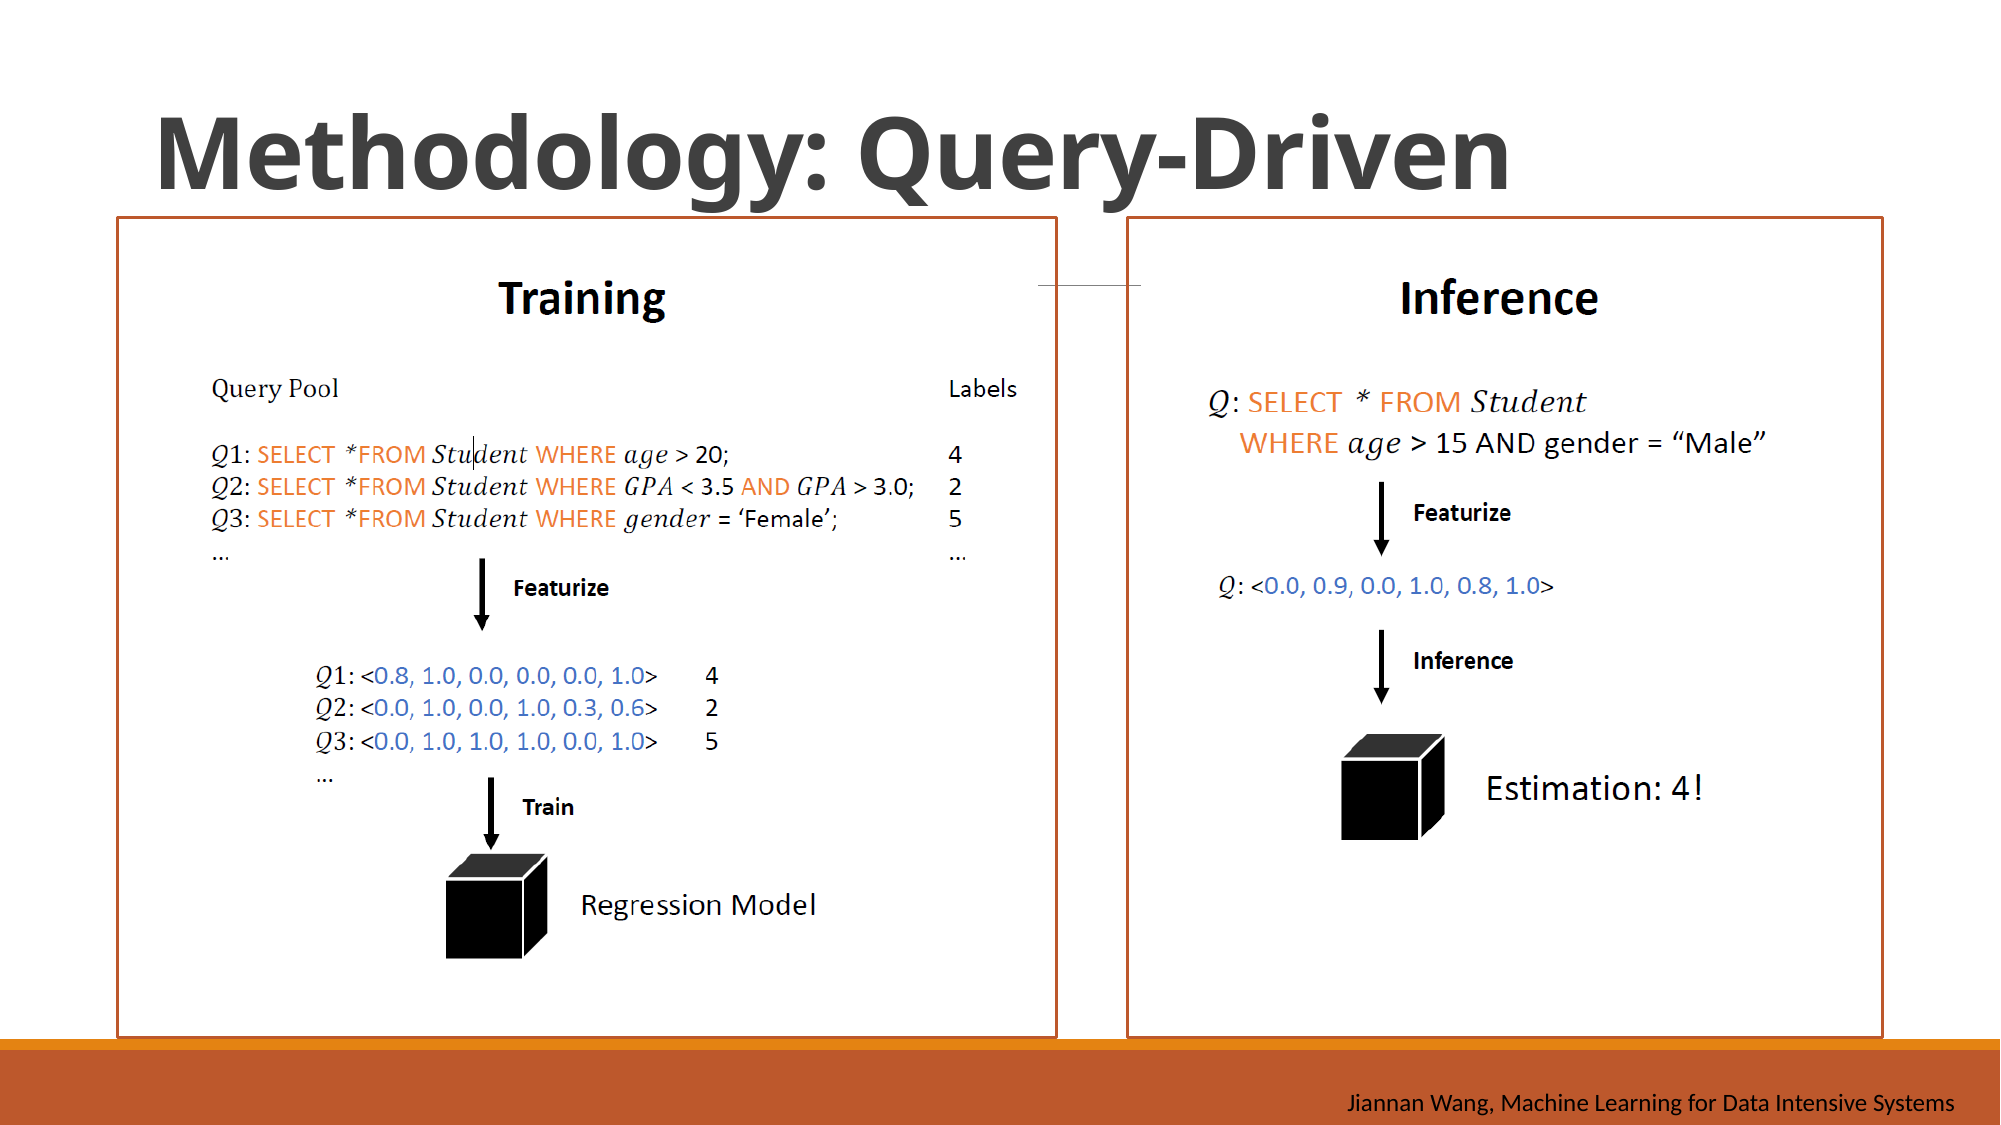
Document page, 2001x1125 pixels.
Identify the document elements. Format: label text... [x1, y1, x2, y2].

title Methodology: Query-Driven [137, 0, 1863, 218]
text_box [1127, 217, 1883, 1038]
picture [1140, 261, 1863, 950]
text_box [117, 217, 1057, 1038]
text_box Jiannan Wang, Machine Learning for Data Intensive Systems [1332, 1079, 2000, 1125]
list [171, 261, 1039, 977]
